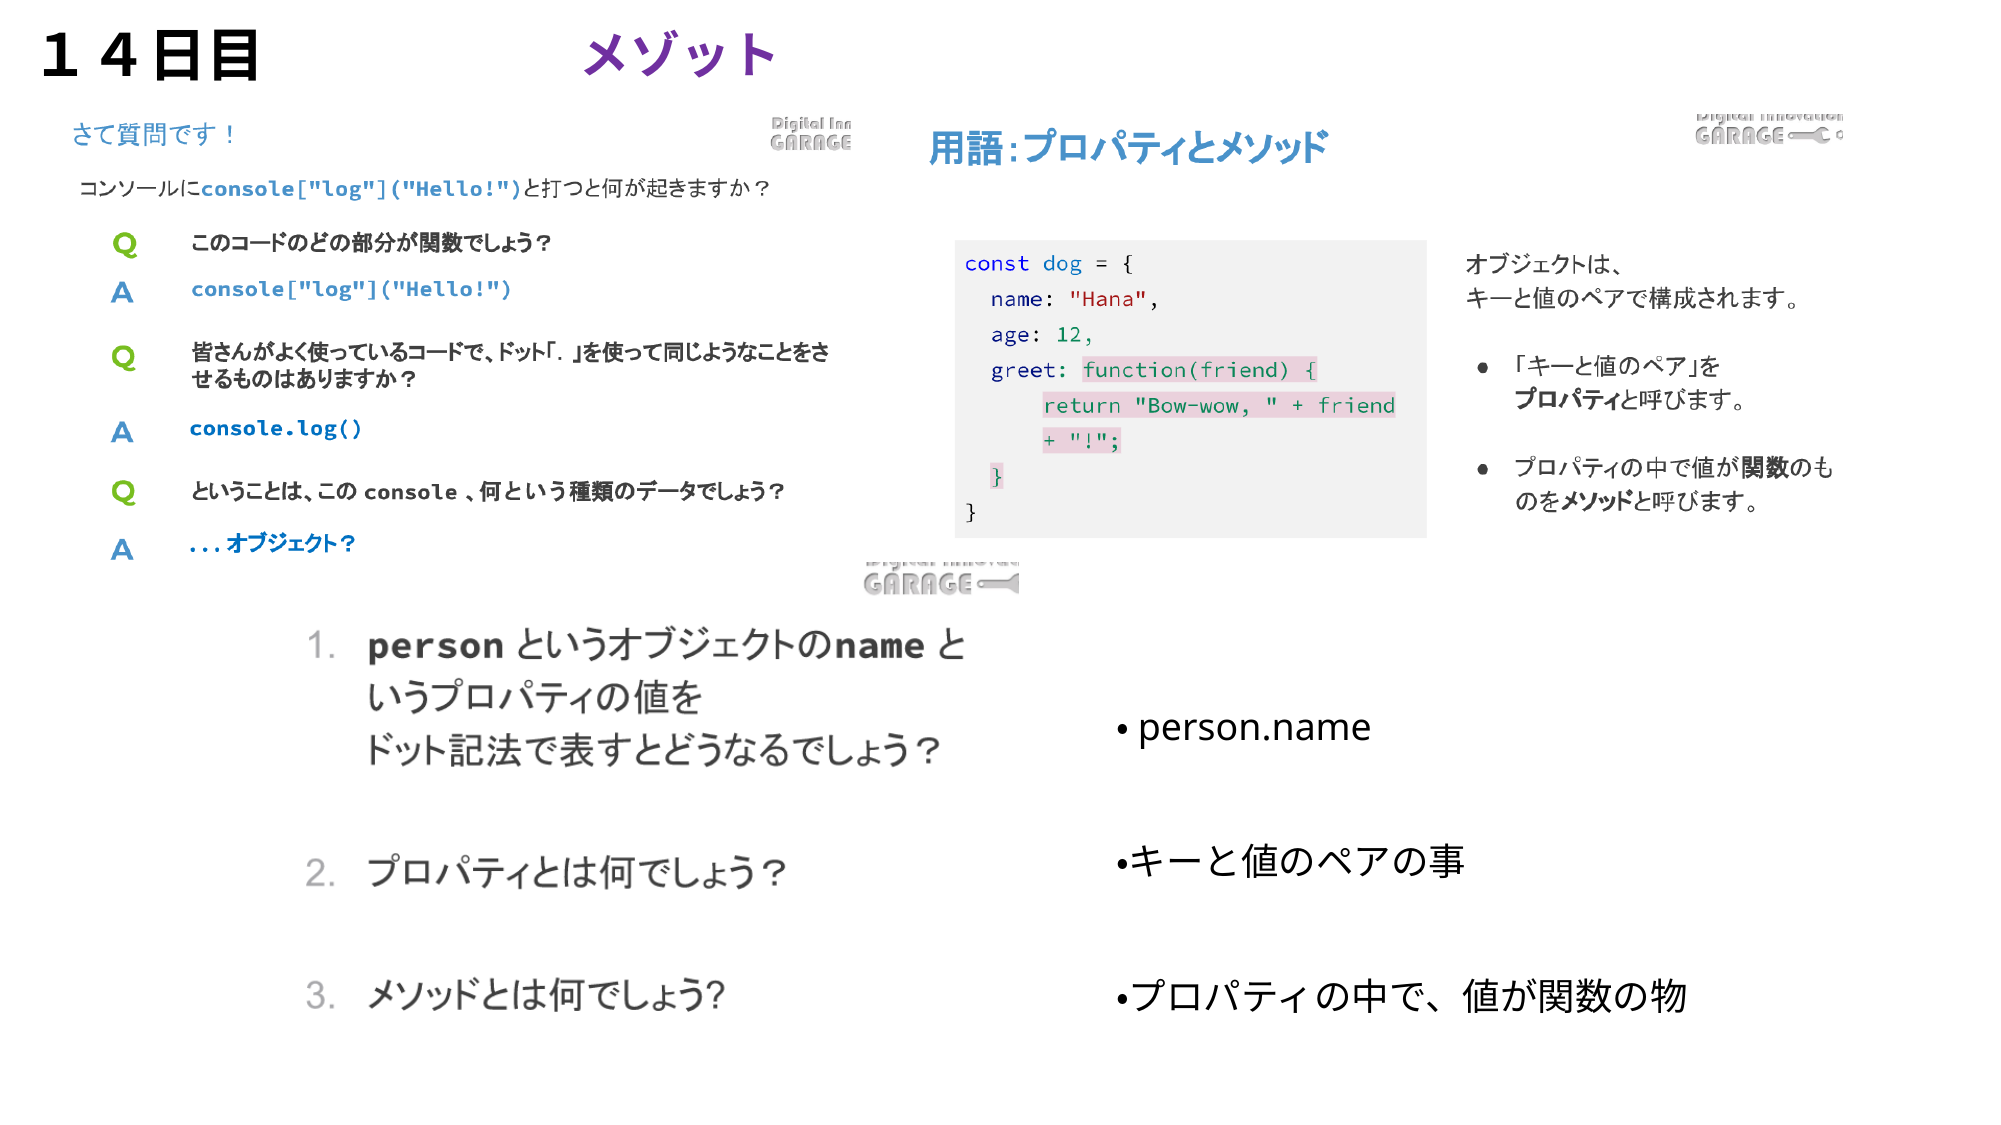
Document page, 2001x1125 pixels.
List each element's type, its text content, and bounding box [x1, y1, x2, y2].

picture [52, 114, 1843, 1083]
text_box ・person.name ・キーと値のペアの事 ・プロパティの中で、値が関数の物 [1101, 695, 1825, 1026]
text_box メゾット [564, 16, 796, 91]
text_box １４日目 [16, 11, 280, 96]
